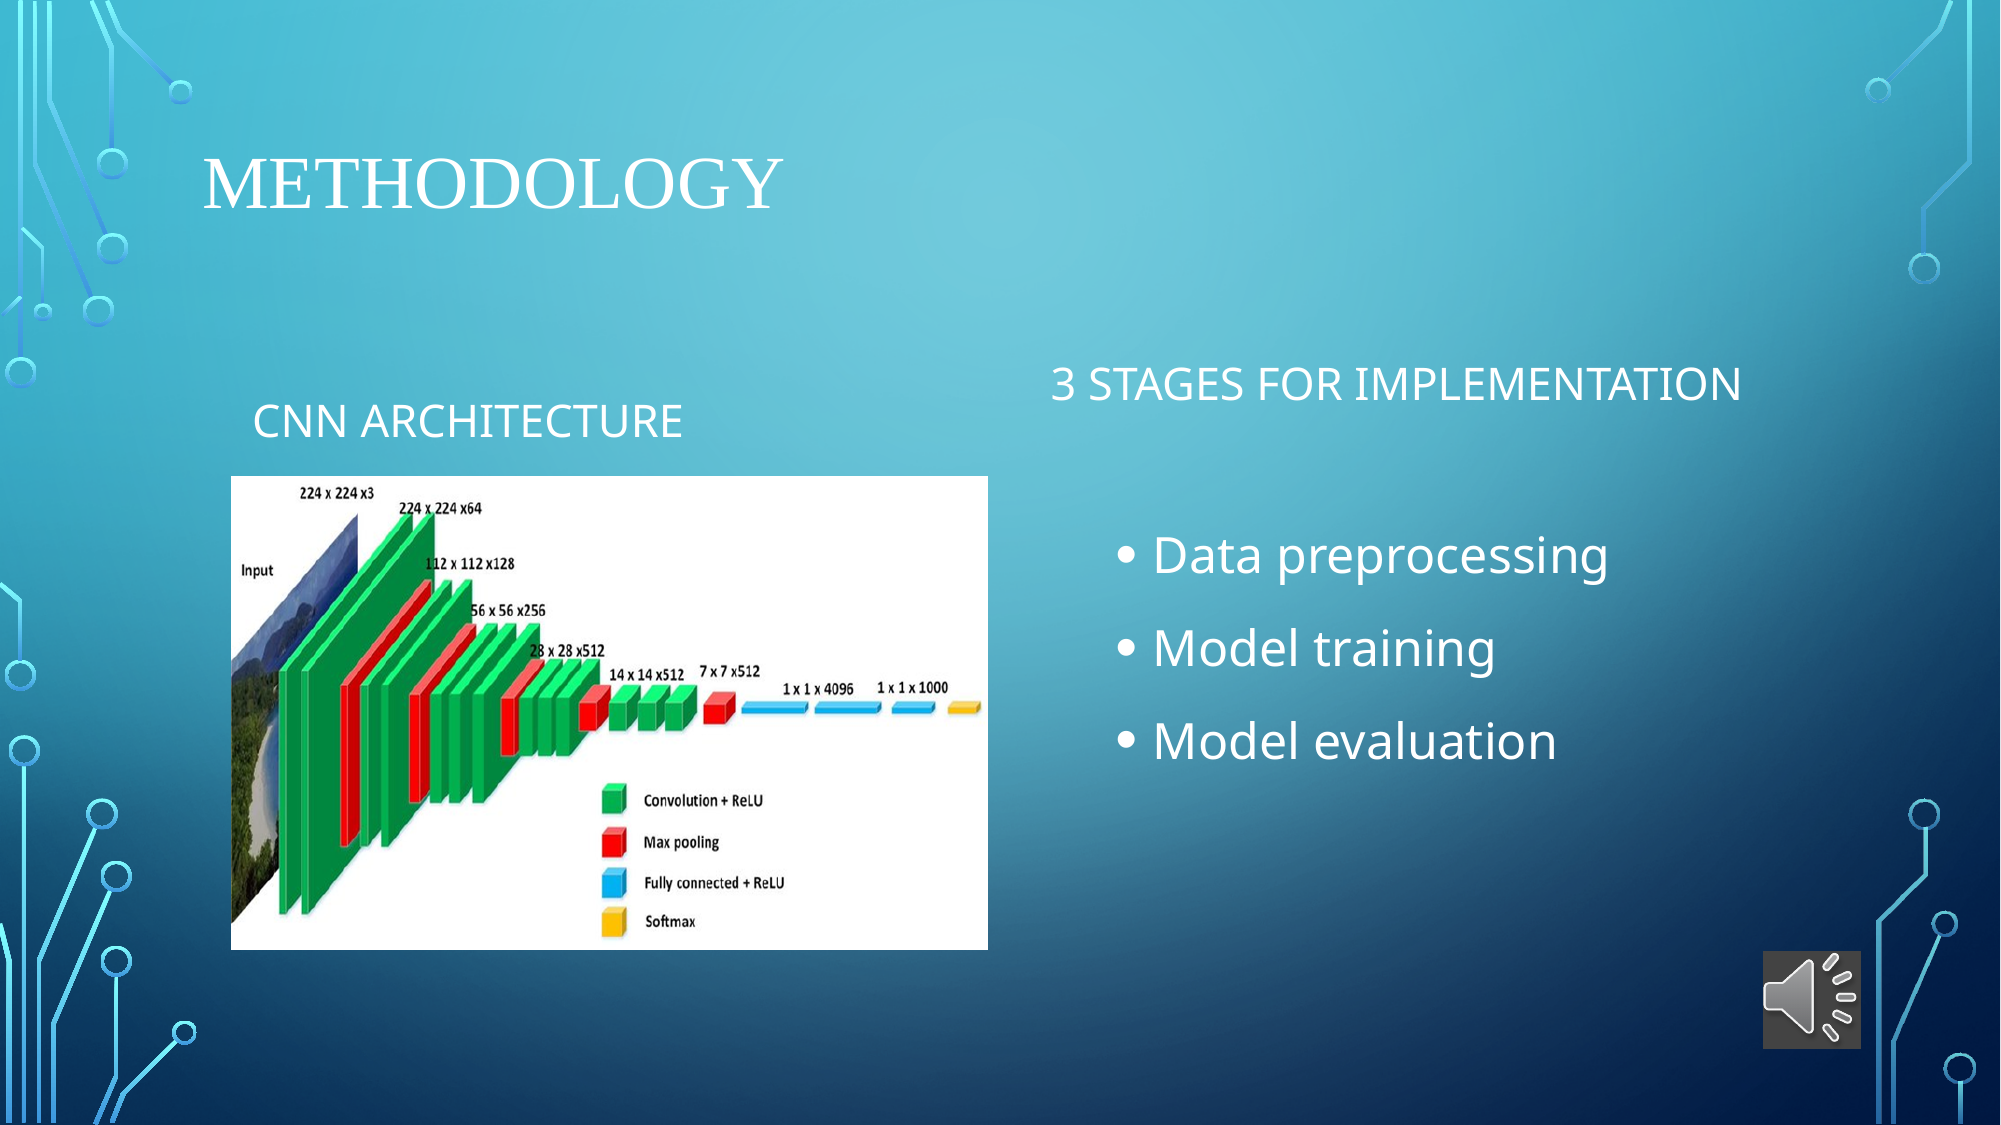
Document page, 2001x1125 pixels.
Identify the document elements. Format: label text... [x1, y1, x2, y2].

list CNN Architecture [236, 320, 1000, 456]
picture [1761, 949, 1863, 1051]
list 3 stages for implementation [1035, 320, 1813, 418]
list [231, 475, 988, 951]
title Methodology [187, 101, 1813, 268]
list Data preprocessing Model training Model evaluation [1100, 504, 1813, 950]
